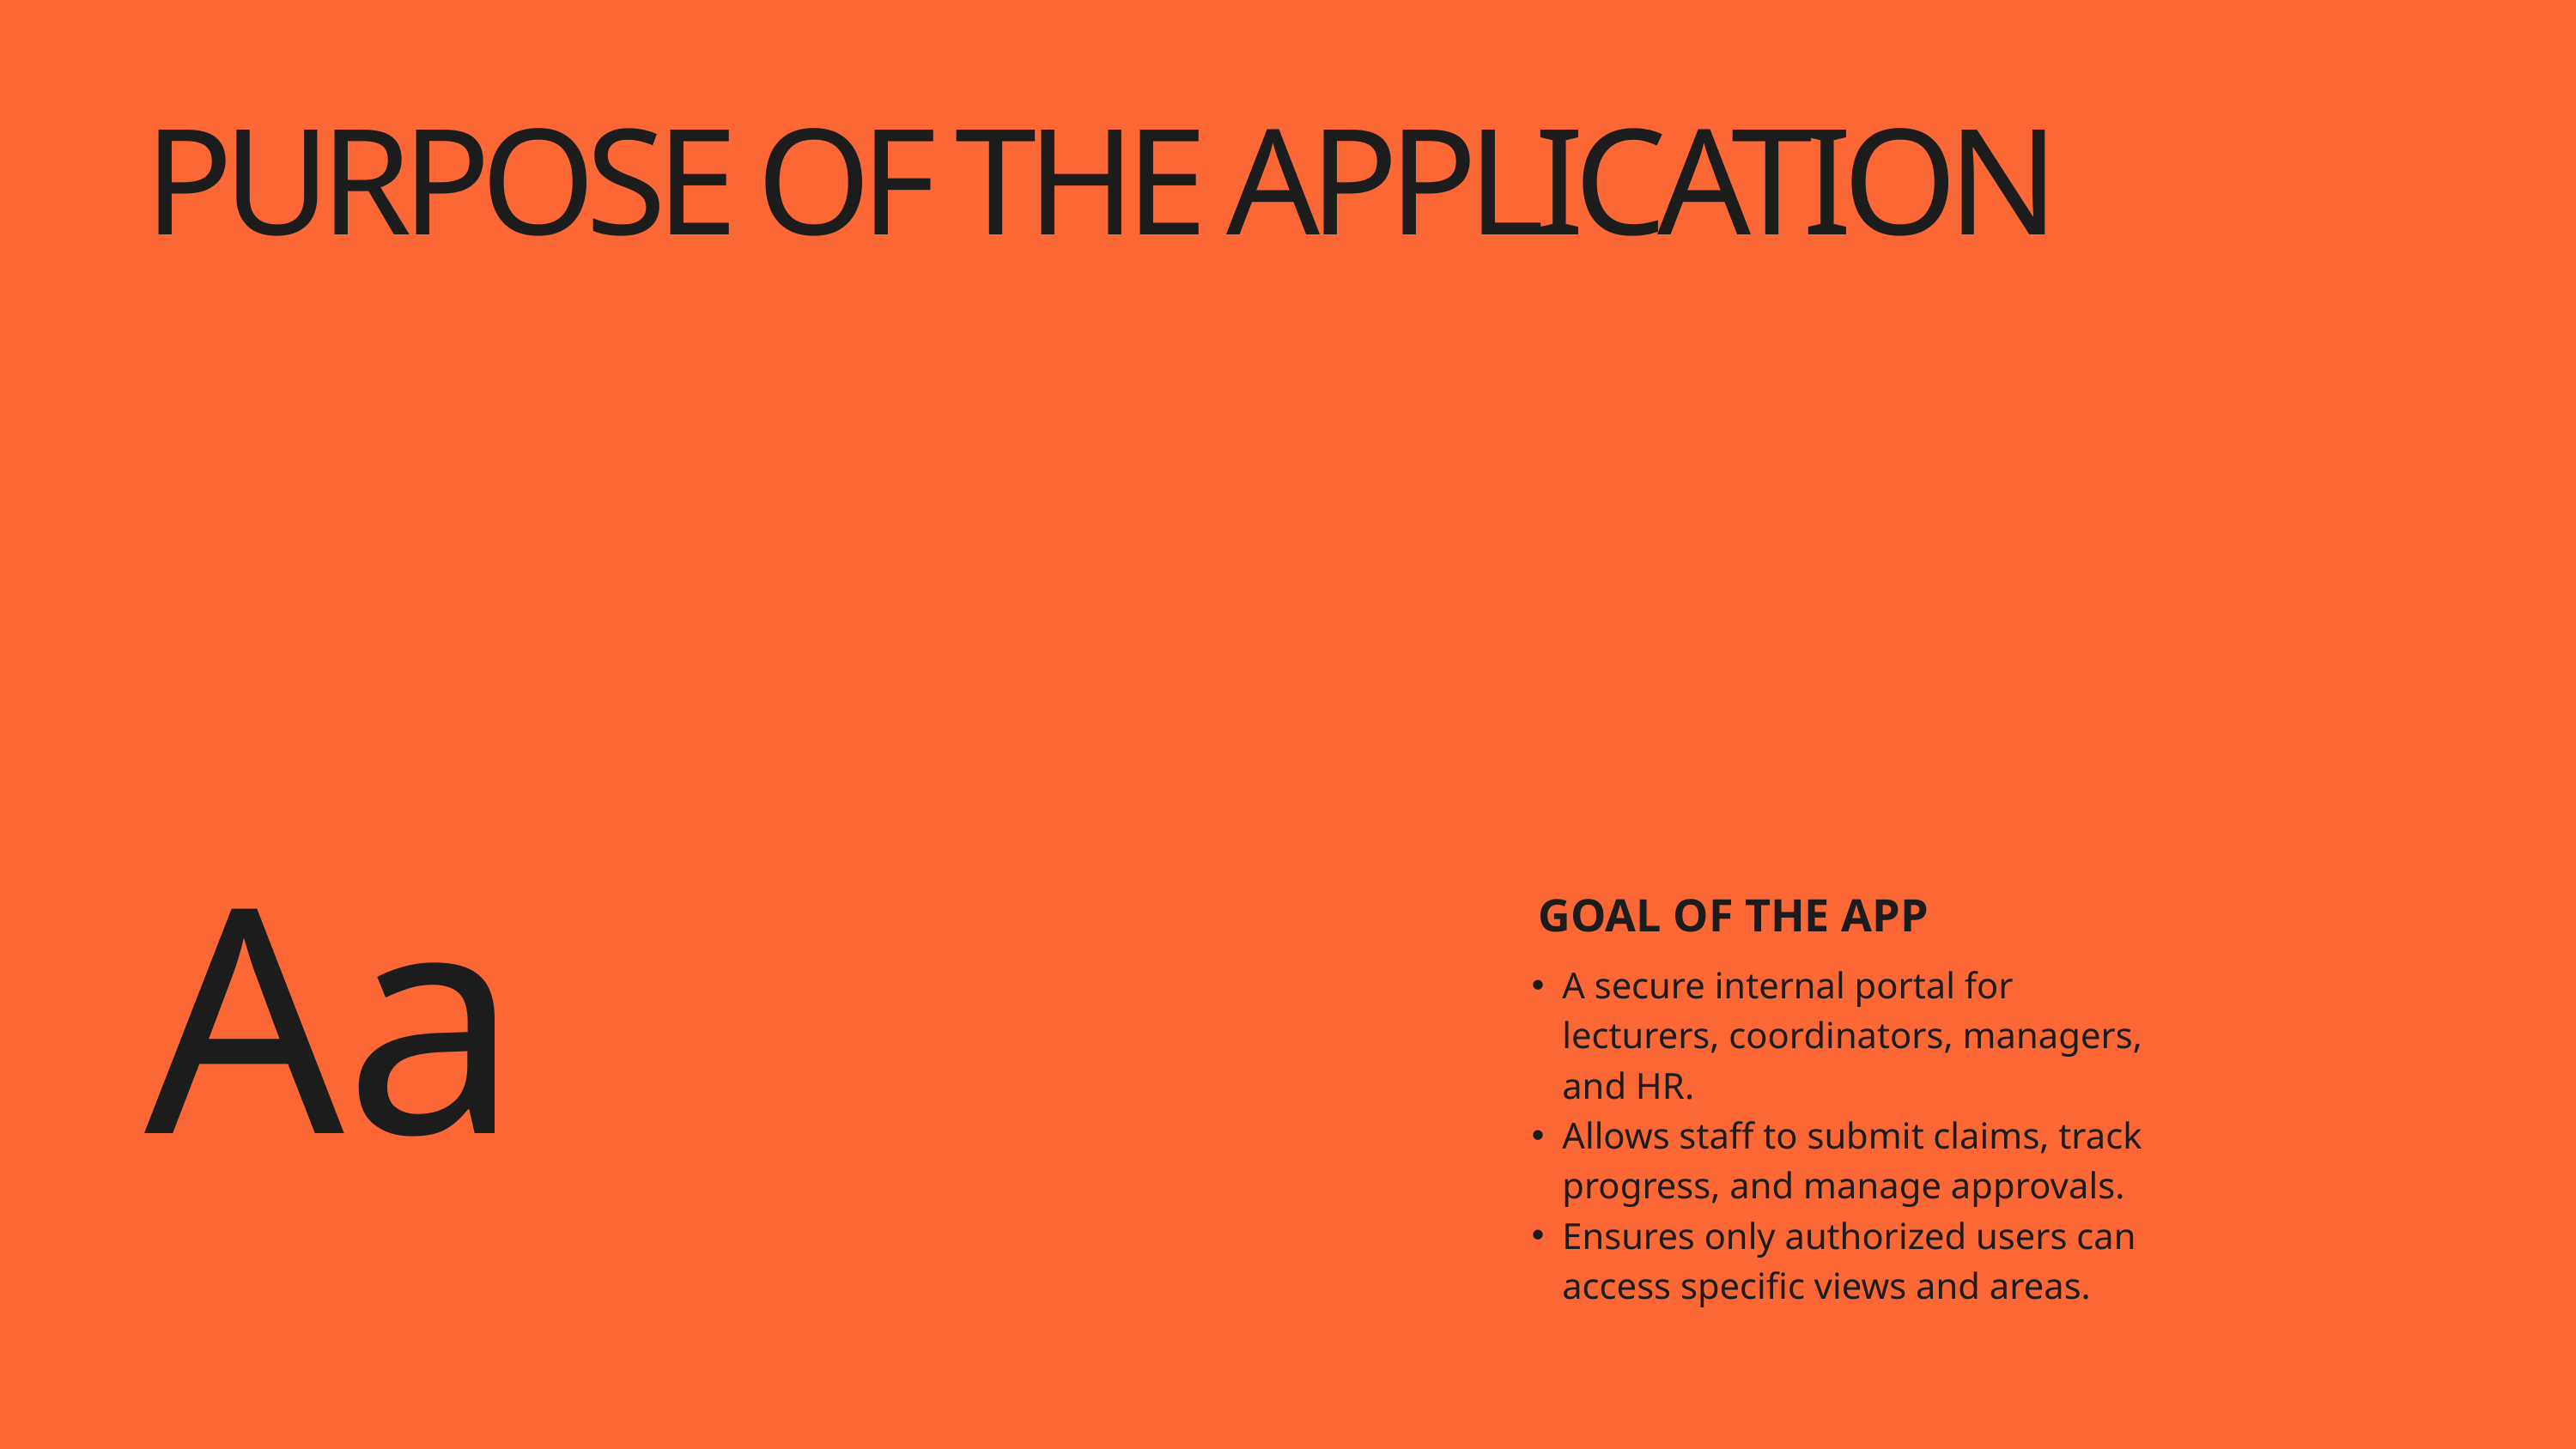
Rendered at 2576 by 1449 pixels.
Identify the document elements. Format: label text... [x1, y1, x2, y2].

text_box GOAL OF THE APP [1538, 878, 2303, 942]
text_box Aa [144, 758, 685, 1197]
text_box A secure internal portal for lecturers, coordinators, managers, and HR. Allows staff to submit claims, track progress, and manage approvals. Ensures only authorized users can access specific views and areas. [1501, 906, 2178, 1357]
text_box PURPOSE OF THE APPLICATION [144, 58, 2111, 264]
